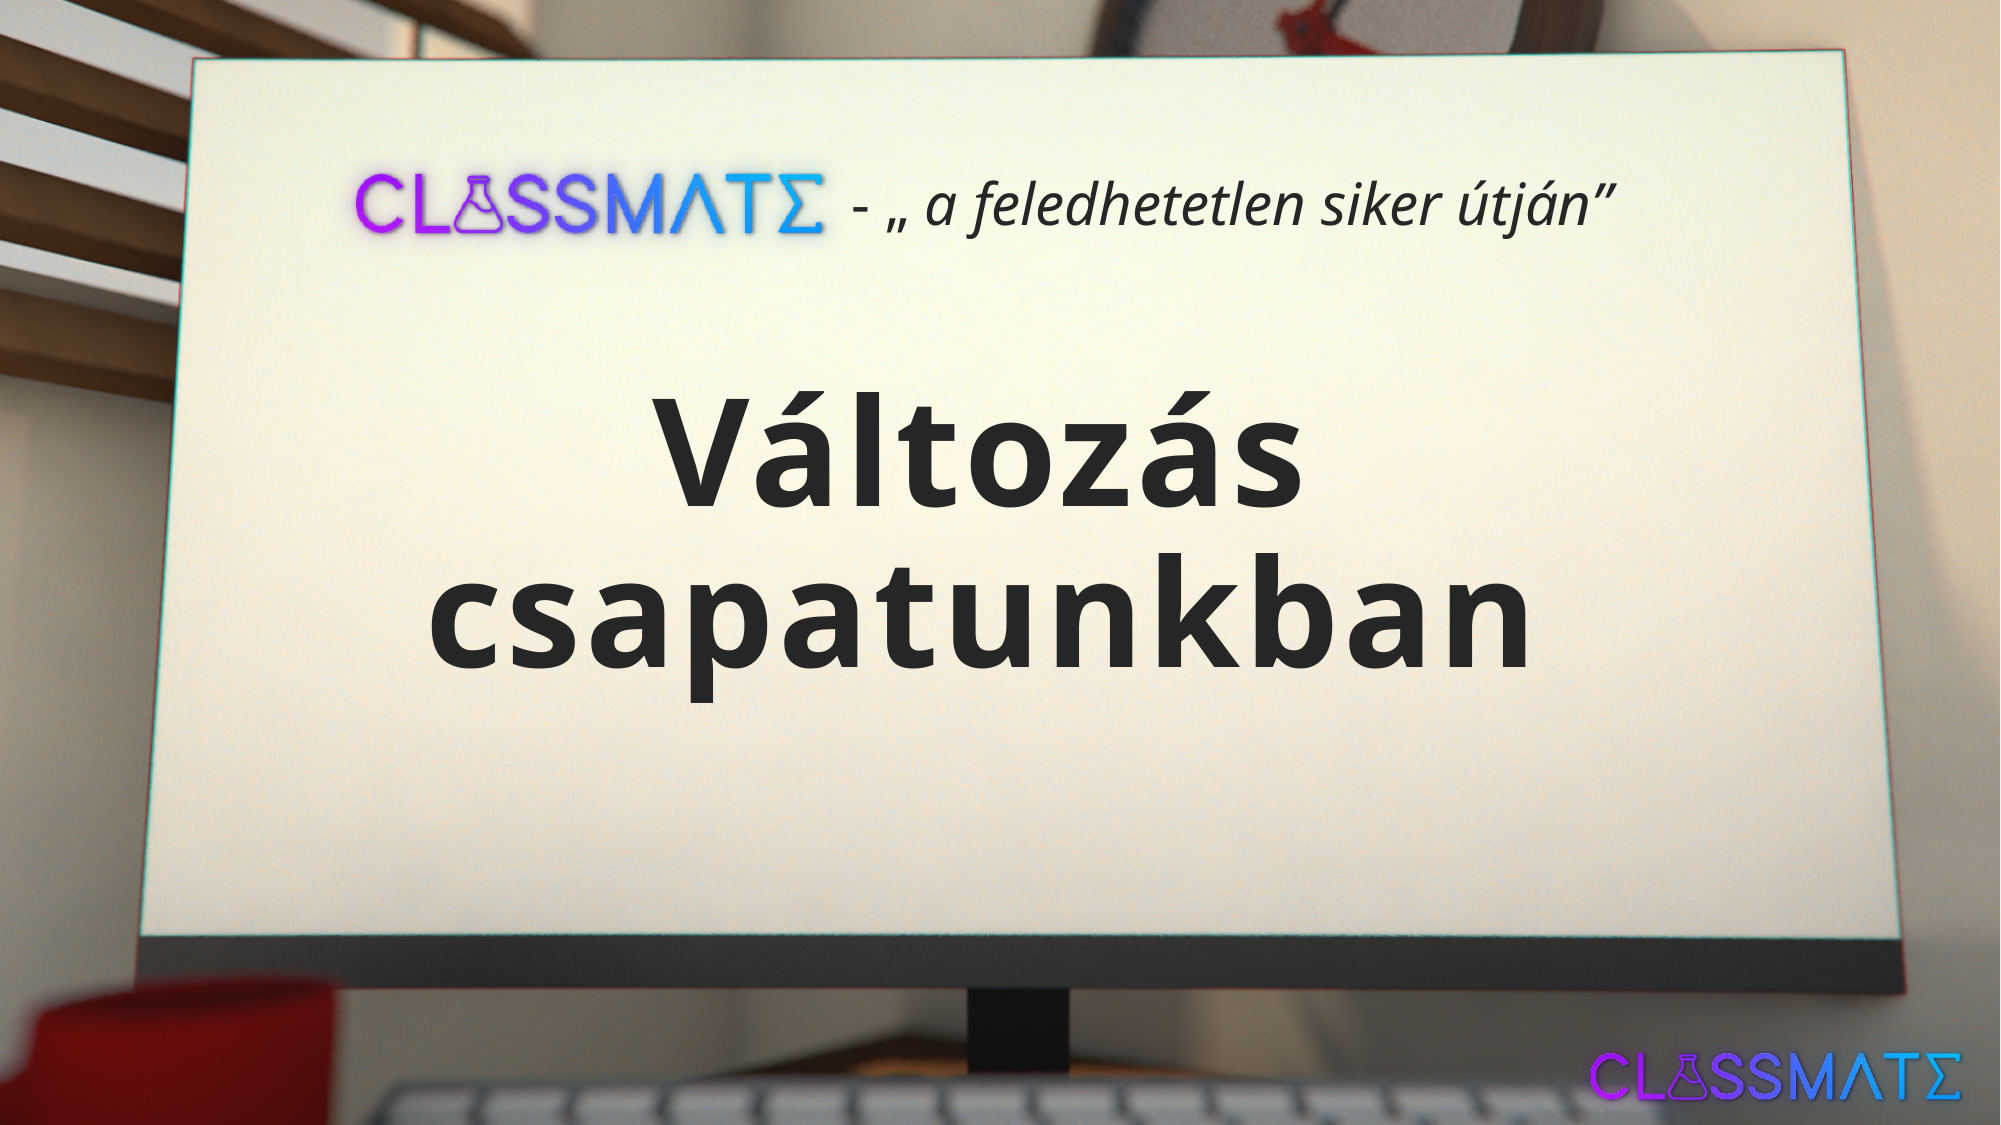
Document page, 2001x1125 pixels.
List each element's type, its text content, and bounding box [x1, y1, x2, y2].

picture [0, 0, 2001, 1125]
list Változás csapatunkban [356, 368, 1608, 837]
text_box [282, 117, 1786, 289]
